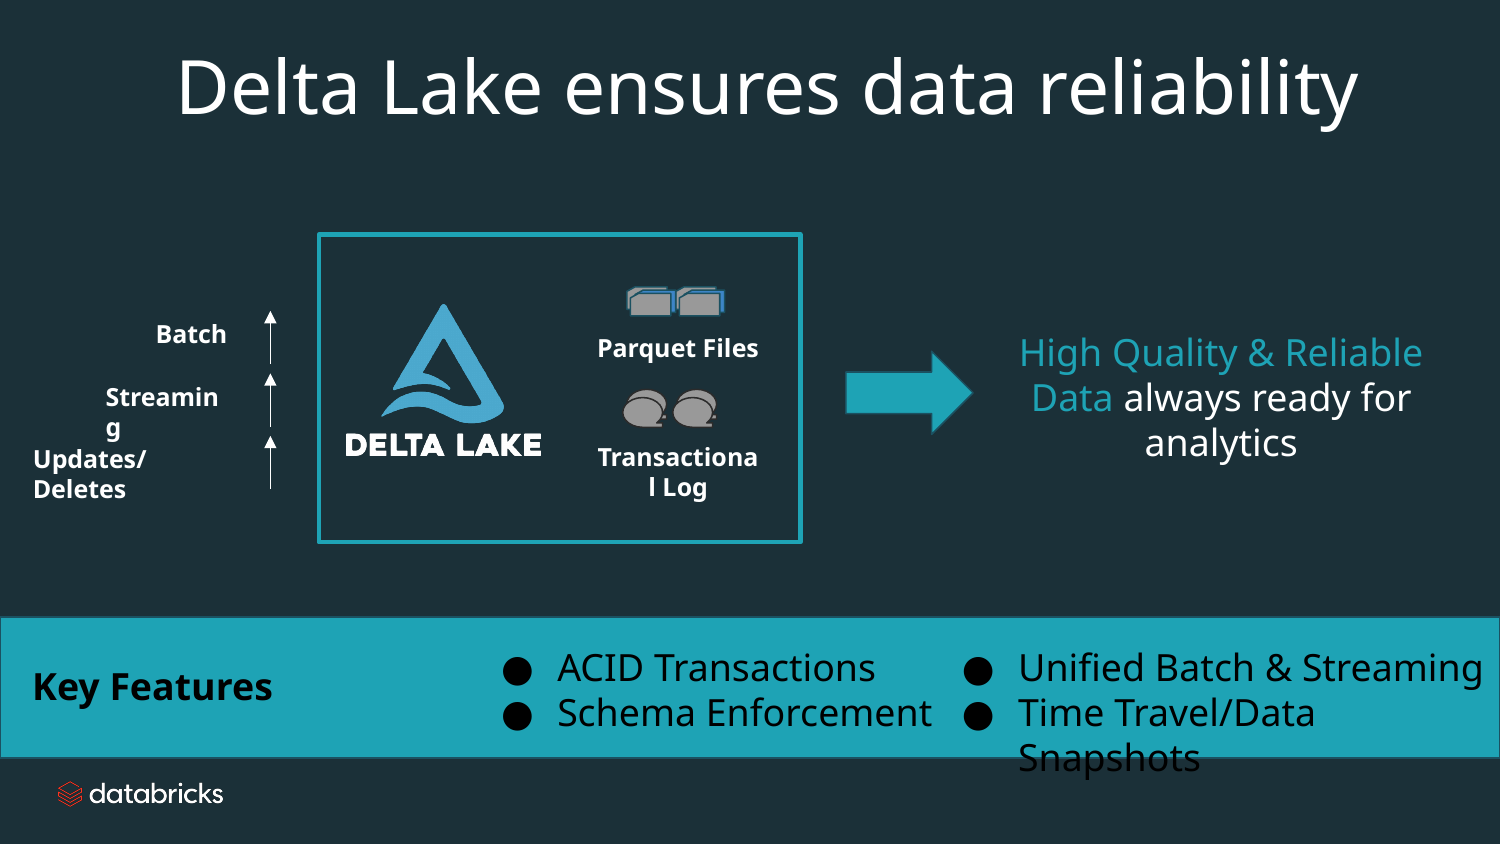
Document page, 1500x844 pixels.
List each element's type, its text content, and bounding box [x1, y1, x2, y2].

text_box Key Features [17, 648, 400, 732]
text_box Unified Batch & Streaming Time Travel/Data Snapshots [928, 584, 1500, 773]
picture [58, 781, 223, 807]
text_box [685, 290, 725, 313]
text_box [679, 293, 720, 316]
text_box Parquet Files [571, 317, 785, 371]
title Delta Lake ensures data reliability [41, 33, 1494, 175]
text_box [622, 389, 667, 428]
text_box Updates/Deletes [17, 428, 237, 505]
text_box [672, 389, 717, 428]
text_box [636, 290, 676, 313]
text_box [630, 293, 671, 316]
text_box [318, 234, 801, 543]
text_box ACID Transactions Schema Enforcement [467, 584, 1032, 782]
text_box [626, 286, 668, 310]
picture [346, 304, 541, 456]
text_box [845, 351, 967, 435]
text_box High Quality & Reliable Data always ready for analytics [967, 309, 1476, 483]
text_box [0, 617, 467, 758]
text_box [676, 286, 717, 310]
text_box Batch [140, 303, 288, 380]
text_box Transactional Log [581, 426, 775, 491]
text_box Streaming [90, 366, 238, 442]
